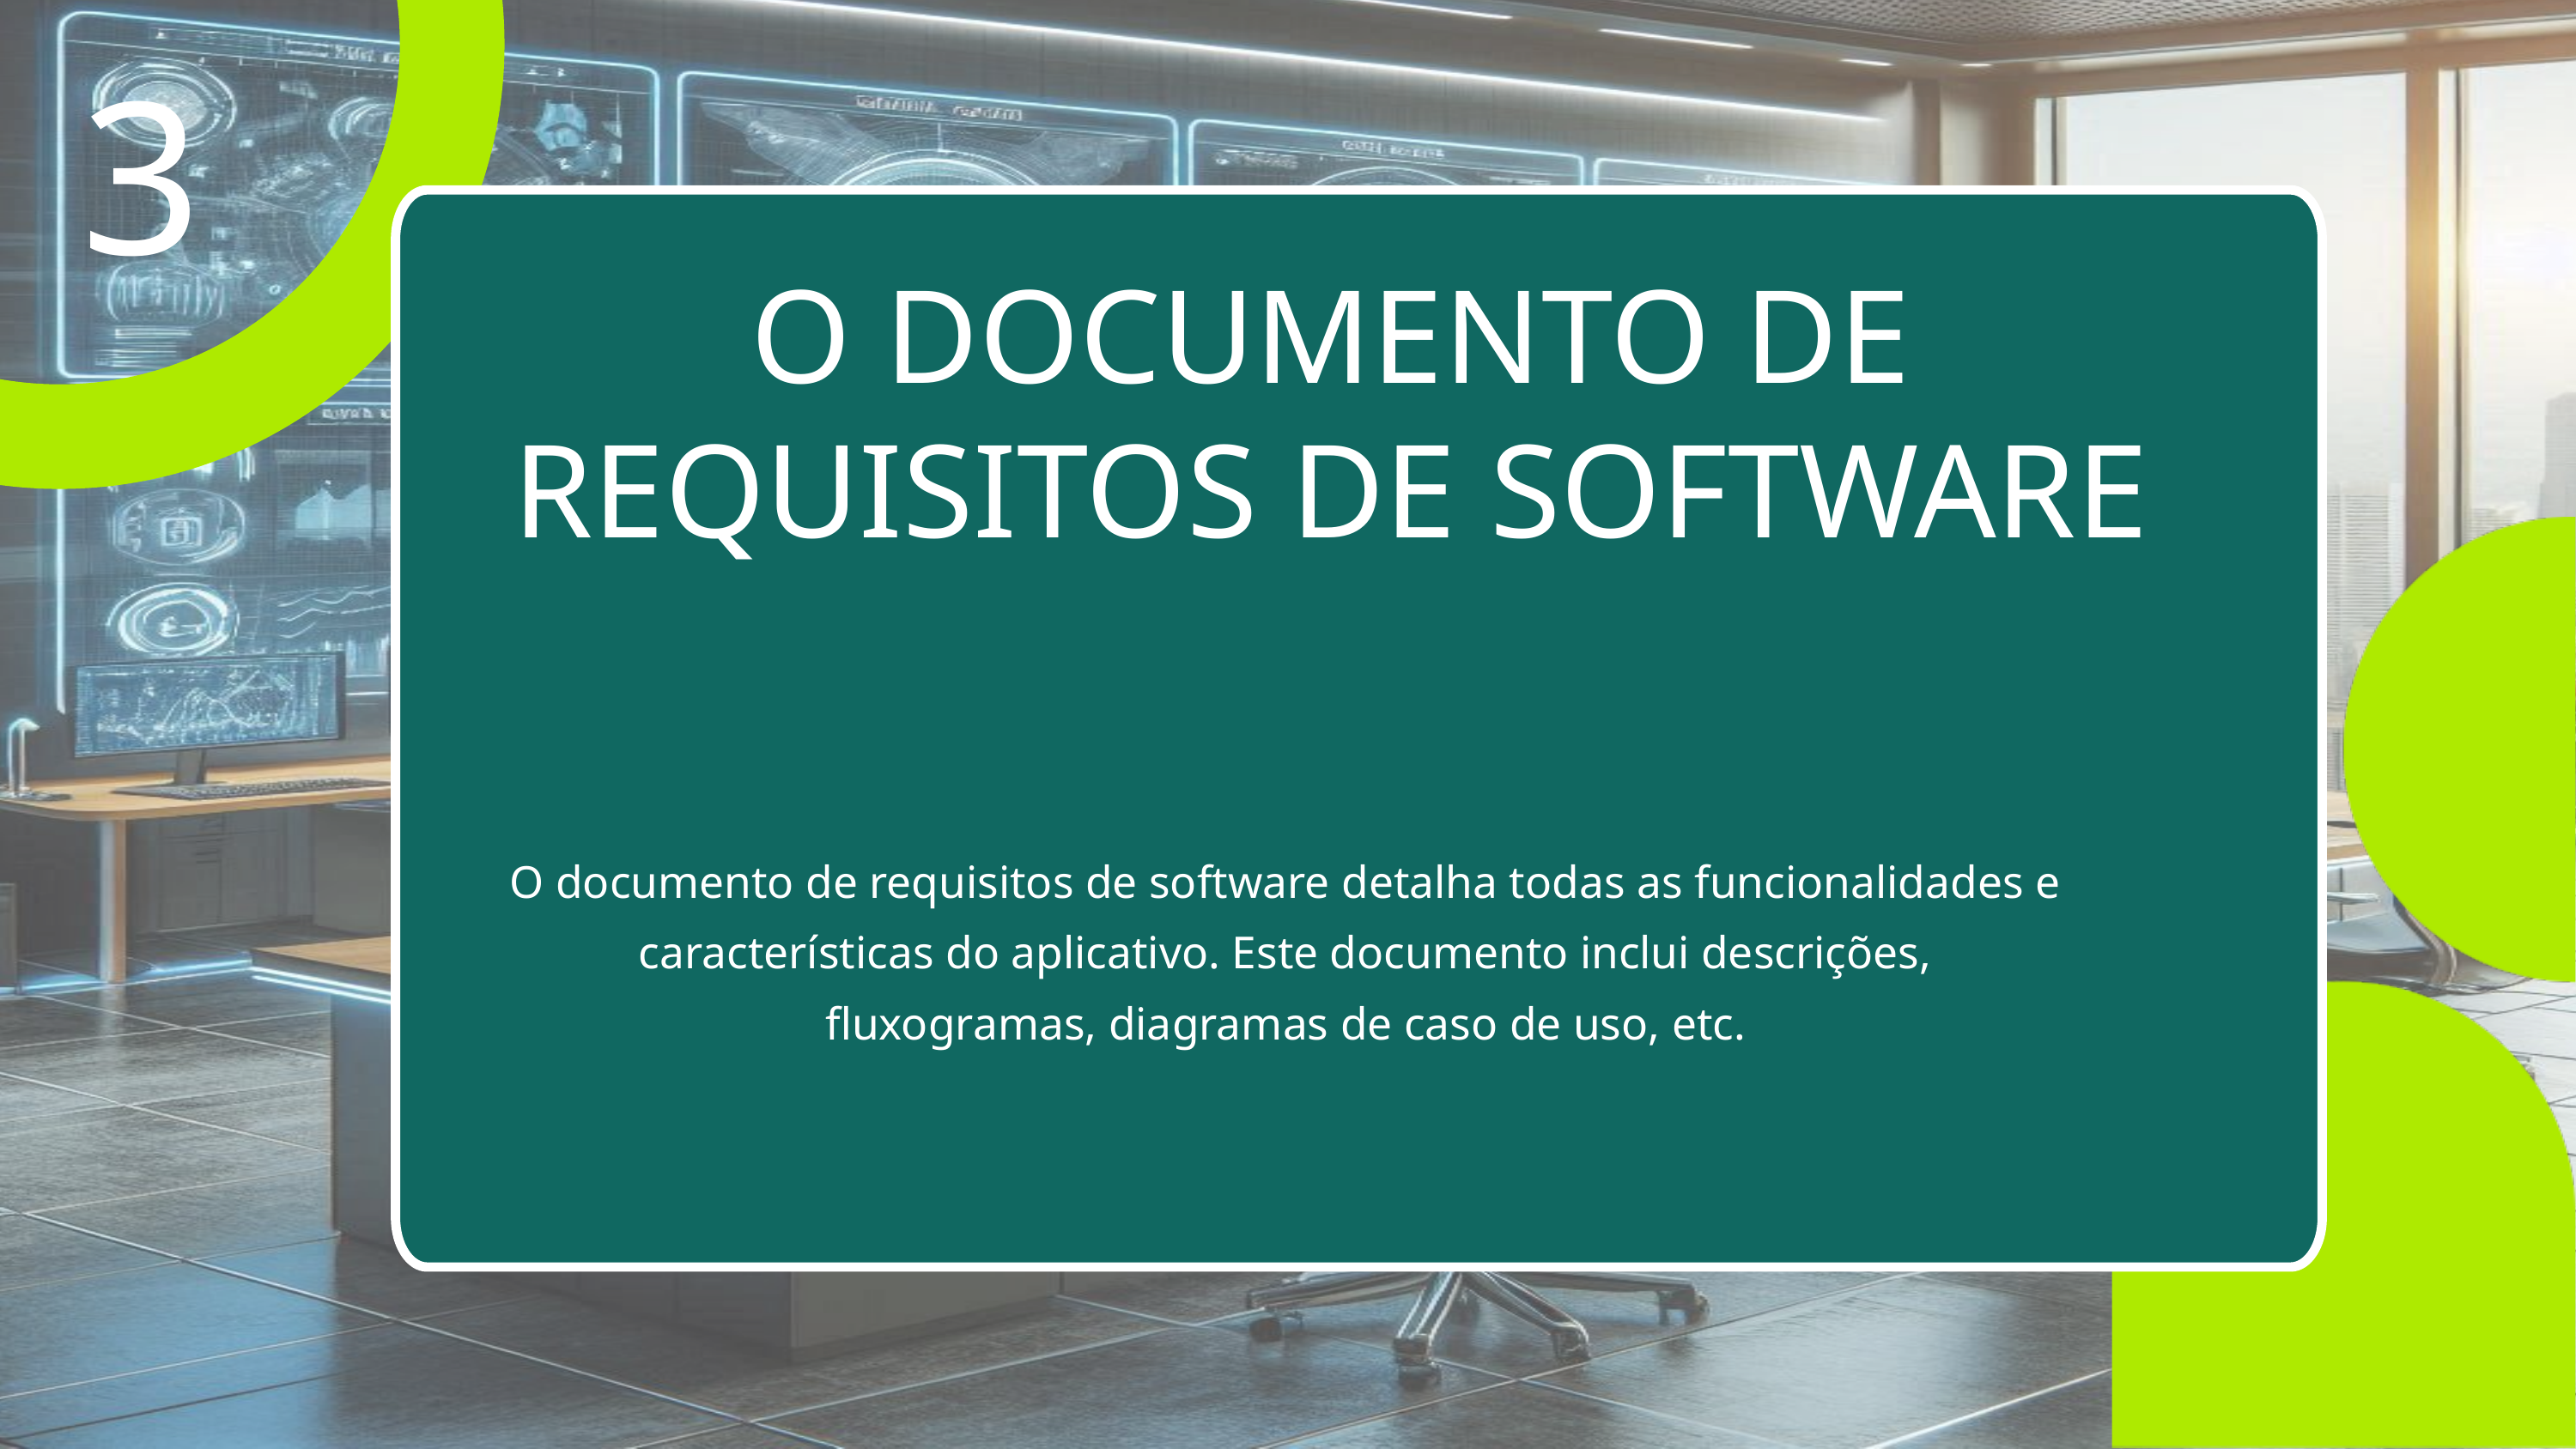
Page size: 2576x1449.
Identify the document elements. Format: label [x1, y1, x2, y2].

text_box [0, 0, 453, 149]
text_box [0, 151, 2323, 1268]
picture [0, 0, 2576, 1449]
